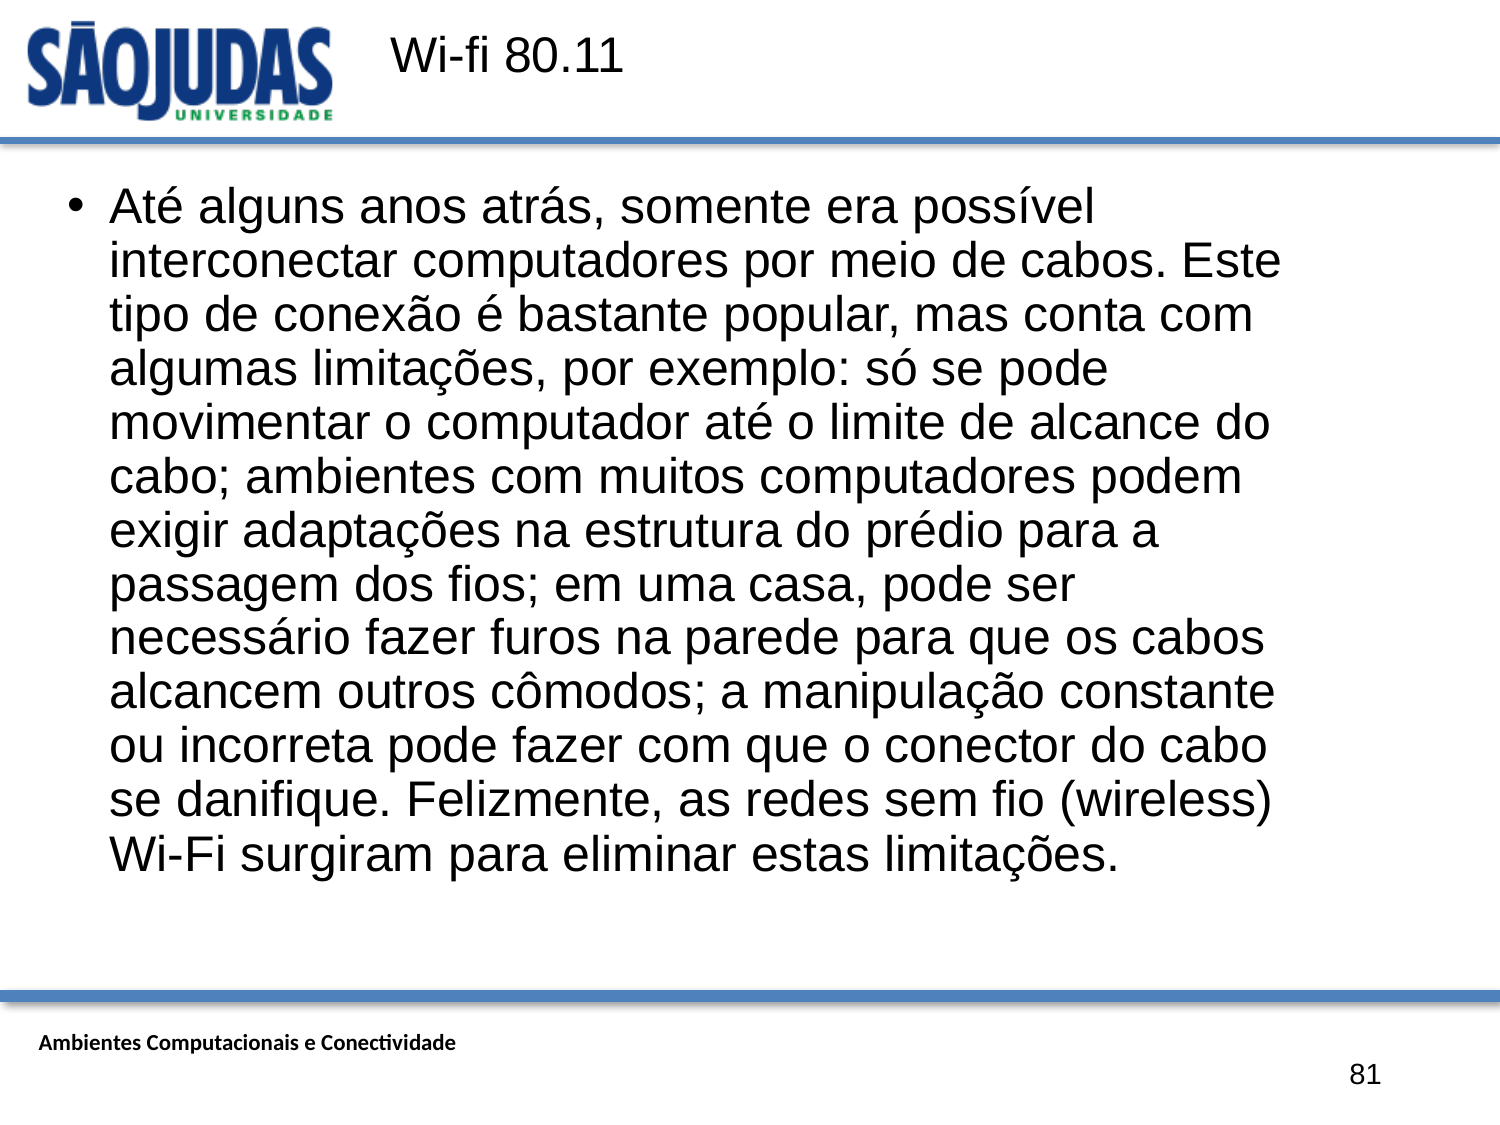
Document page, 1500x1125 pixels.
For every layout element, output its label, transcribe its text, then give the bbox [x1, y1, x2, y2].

list Até alguns anos atrás, somente era possível interconectar computadores por meio de cabos. Este tipo de conexão é bastante popular, mas conta com algumas limitações, por exemplo: só se pode movimentar o computador até o limite de alcance do cabo; ambientes com muitos computadores podem exigir adaptações na estrutura do prédio para a passagem dos fios; em uma casa, pode ser necessário fazer furos na parede para que os cabos alcancem outros cômodos; a manipulação constante ou incorreta pode fazer com que o conector do cabo se danifique. Felizmente, as redes sem fio (wireless) Wi-Fi surgiram para eliminar estas limitações. [38, 172, 1333, 887]
slide_number 81 [1059, 1042, 1397, 1103]
title Wi-fi 80.11 [375, 0, 1475, 112]
picture [23, 0, 336, 129]
